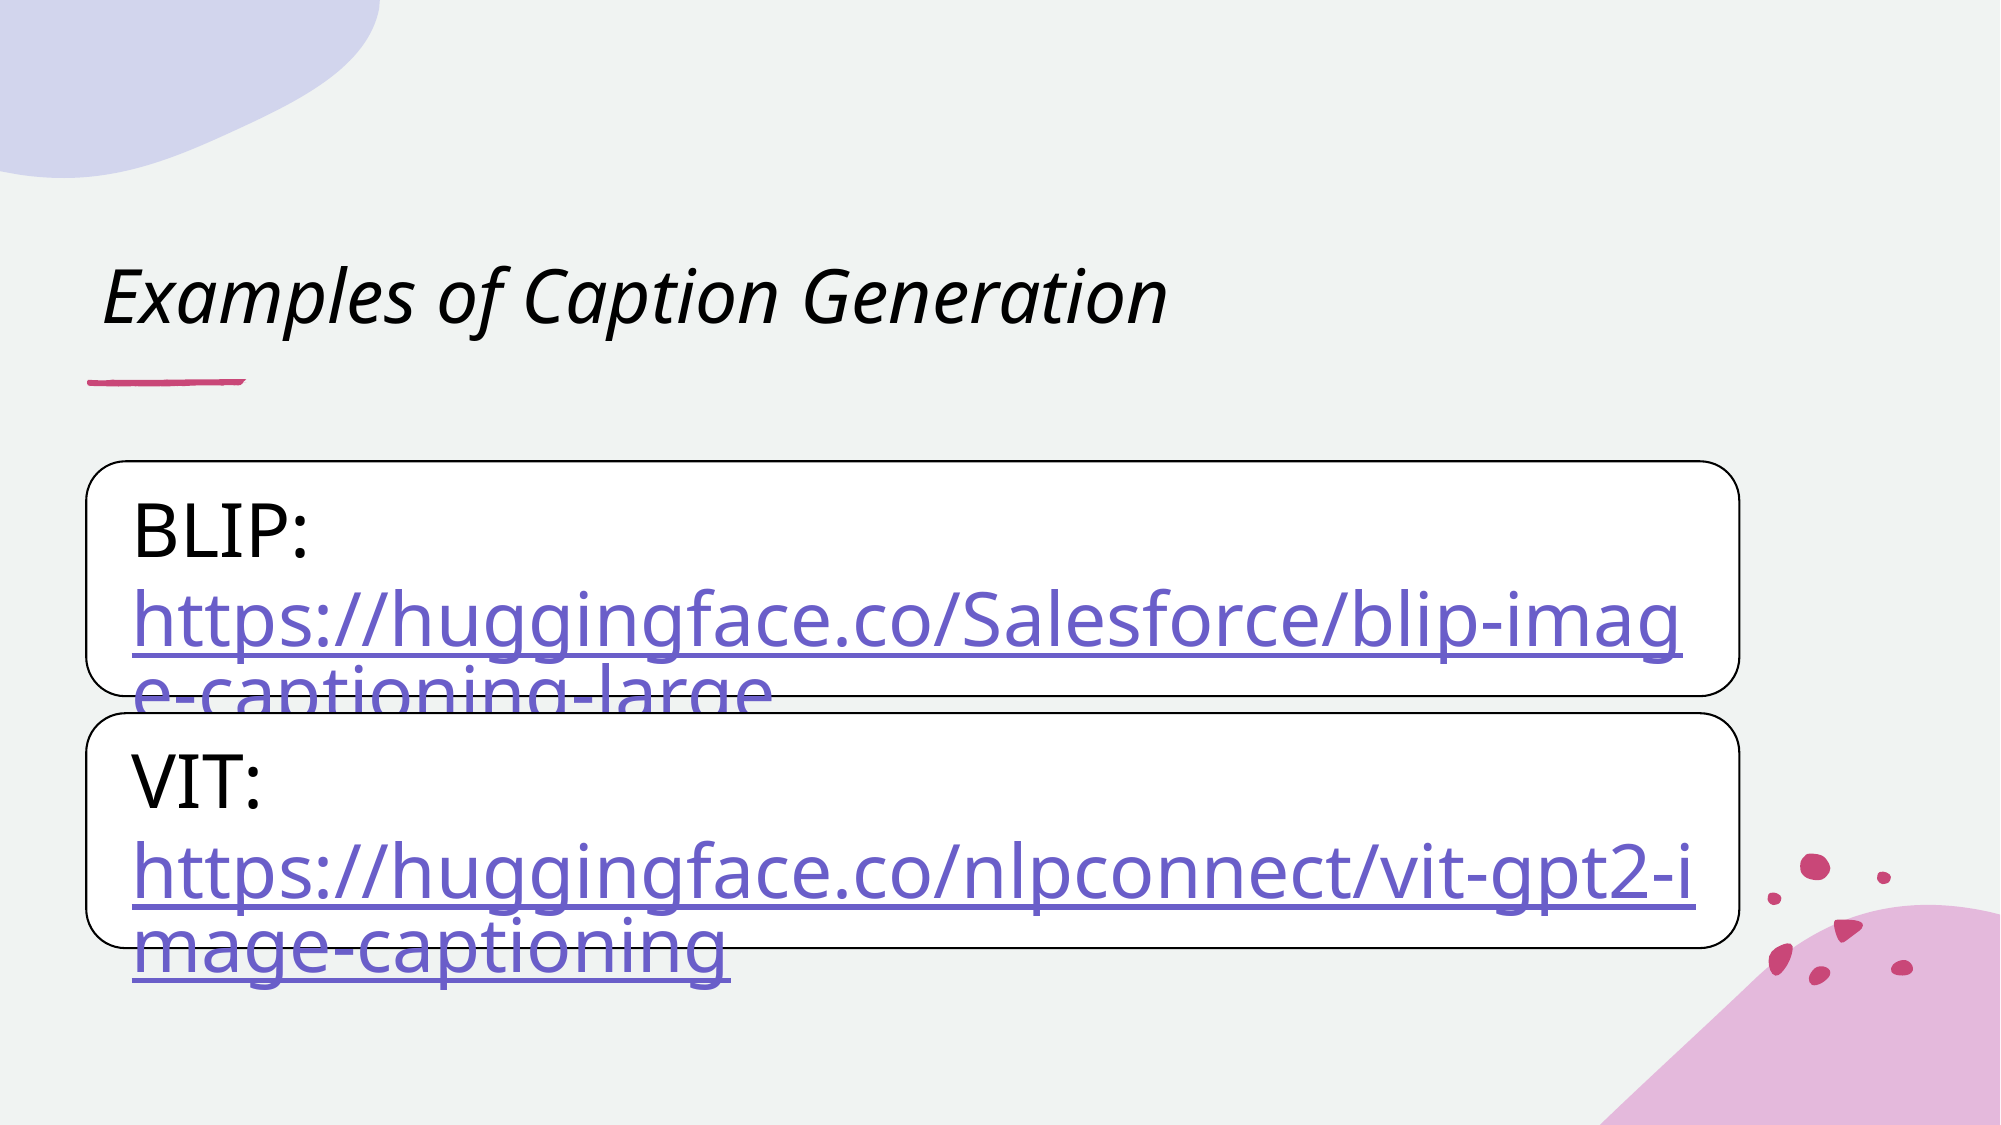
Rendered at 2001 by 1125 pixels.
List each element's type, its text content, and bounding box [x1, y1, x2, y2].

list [86, 413, 1740, 996]
title Examples of Caption Generation [86, 129, 1740, 347]
